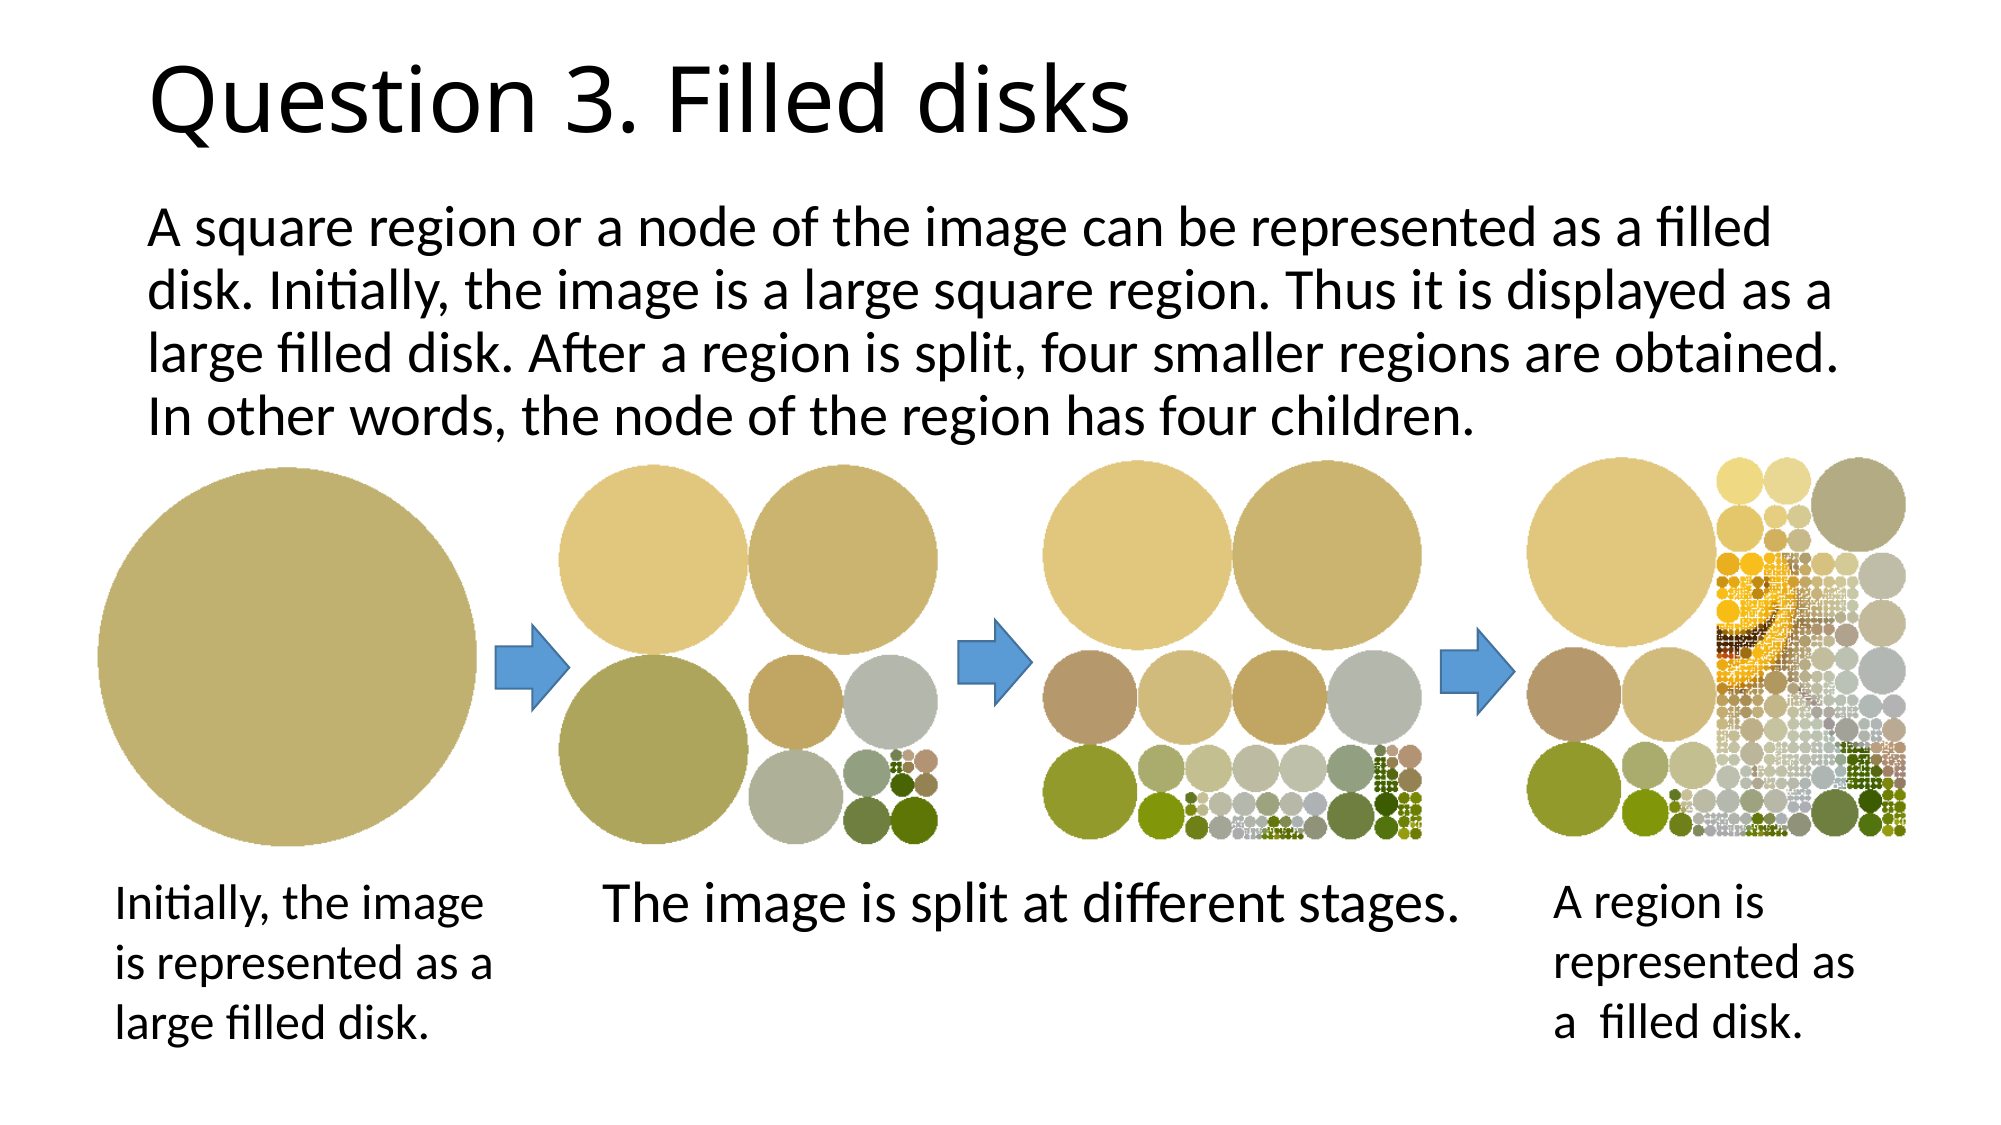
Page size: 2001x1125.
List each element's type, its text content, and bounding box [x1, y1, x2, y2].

picture [1510, 449, 1929, 857]
text_box Initially, the image is represented as a large filled disk. [99, 862, 512, 1057]
text_box The image is split at different stages. [587, 856, 1490, 942]
picture [86, 462, 512, 862]
picture [550, 459, 957, 862]
text_box [957, 617, 1031, 708]
text_box [1439, 626, 1510, 717]
picture [1031, 451, 1436, 853]
text_box A region is represented as a filled disk. [1538, 861, 1905, 1057]
text_box [512, 622, 550, 713]
title Question 3. Filled disks [132, 0, 1858, 212]
list A square region or a node of the image can be represented as a filled disk. Initially, the image is a large square region. Thus it is displayed as a large filled disk. After a region is split, four smaller regions are obtained. In other words, the node of the region has four children. [132, 212, 1858, 903]
